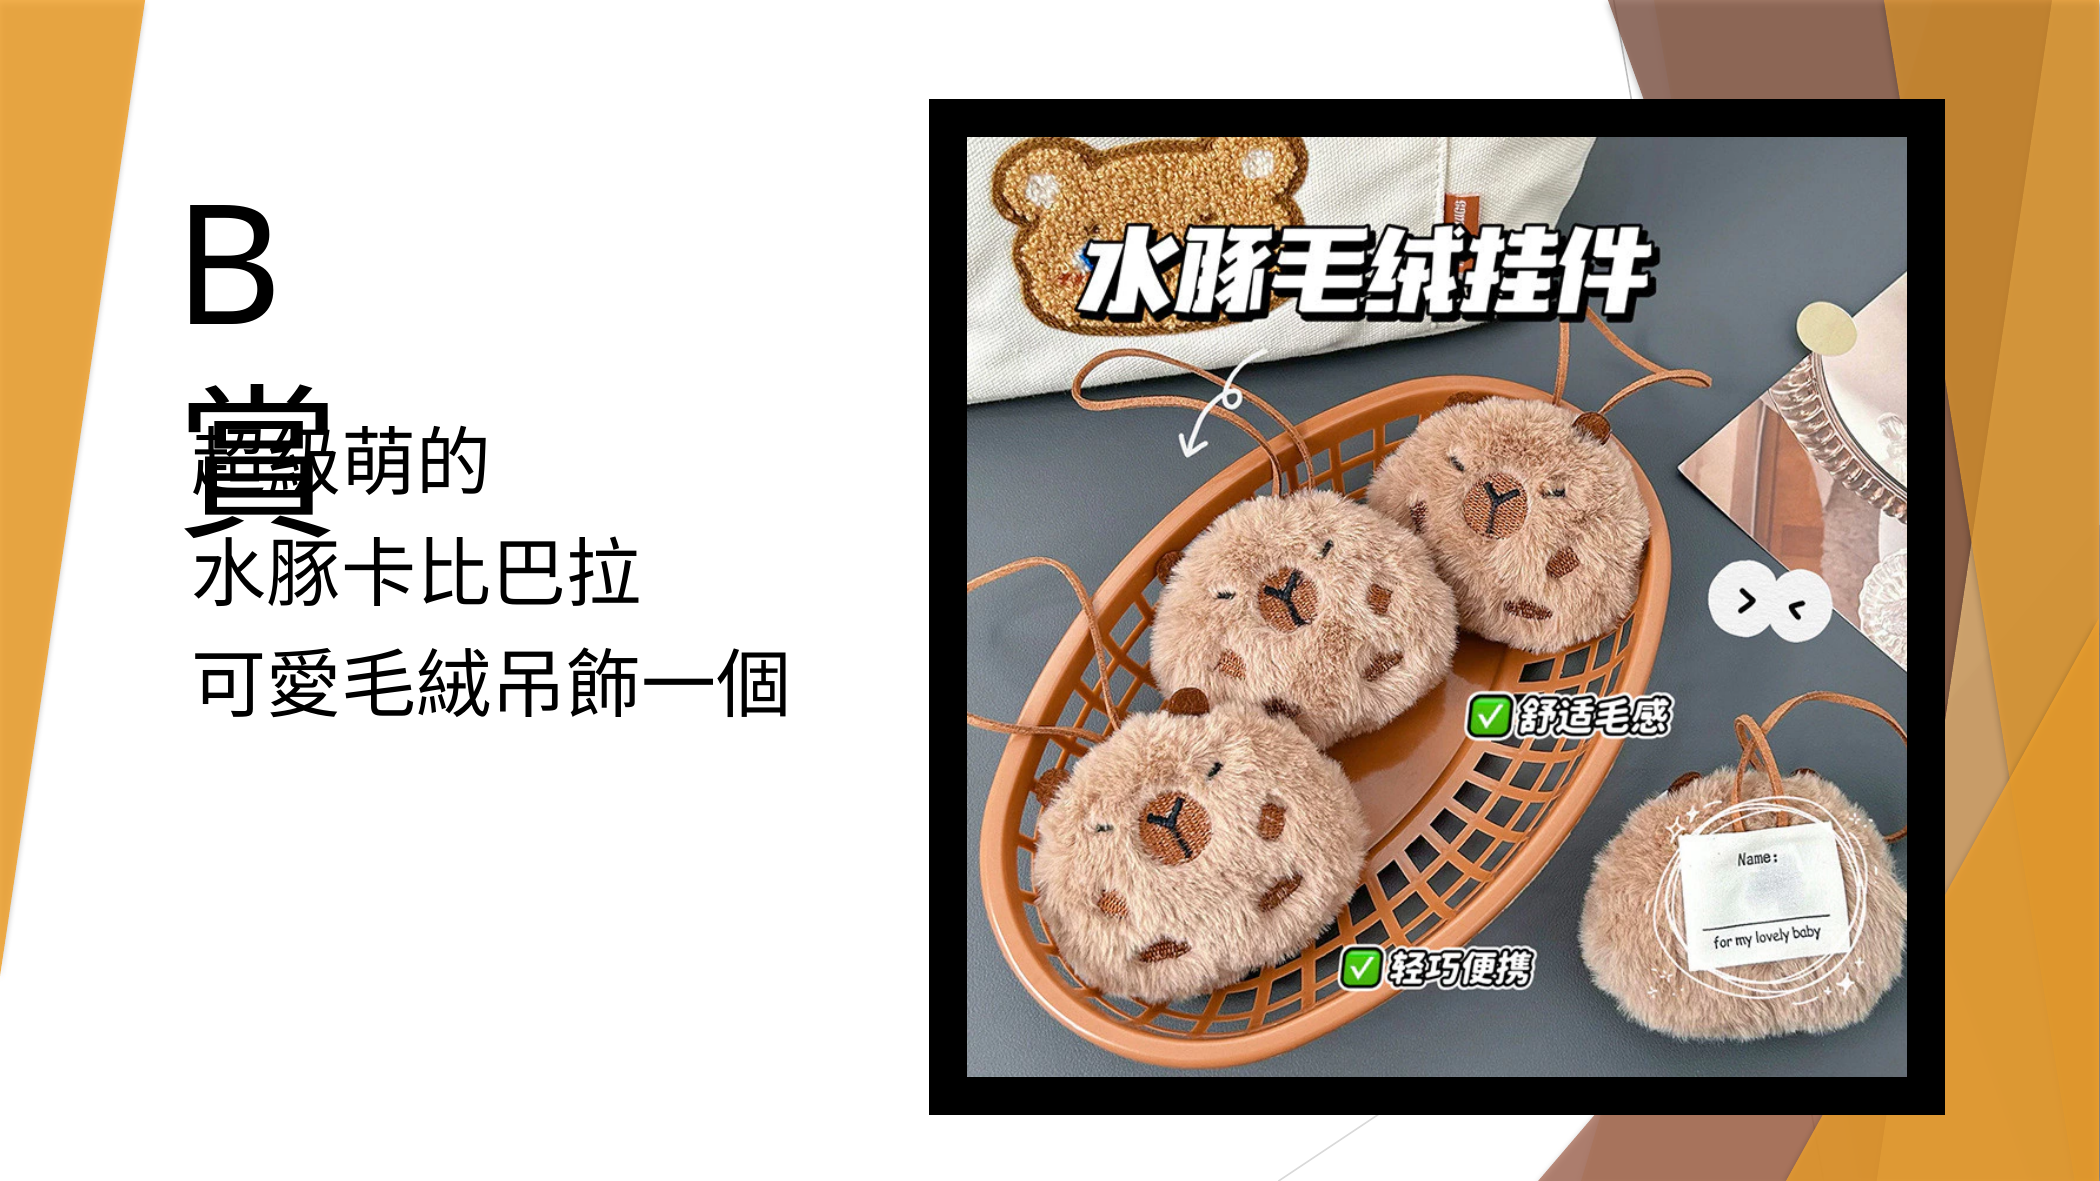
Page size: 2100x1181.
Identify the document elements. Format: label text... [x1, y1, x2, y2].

picture [966, 136, 1908, 1078]
text_box B 賞 [159, 150, 514, 566]
text_box 超級萌的 水豚卡比巴拉 可愛毛絨吊飾一個 [176, 407, 843, 824]
